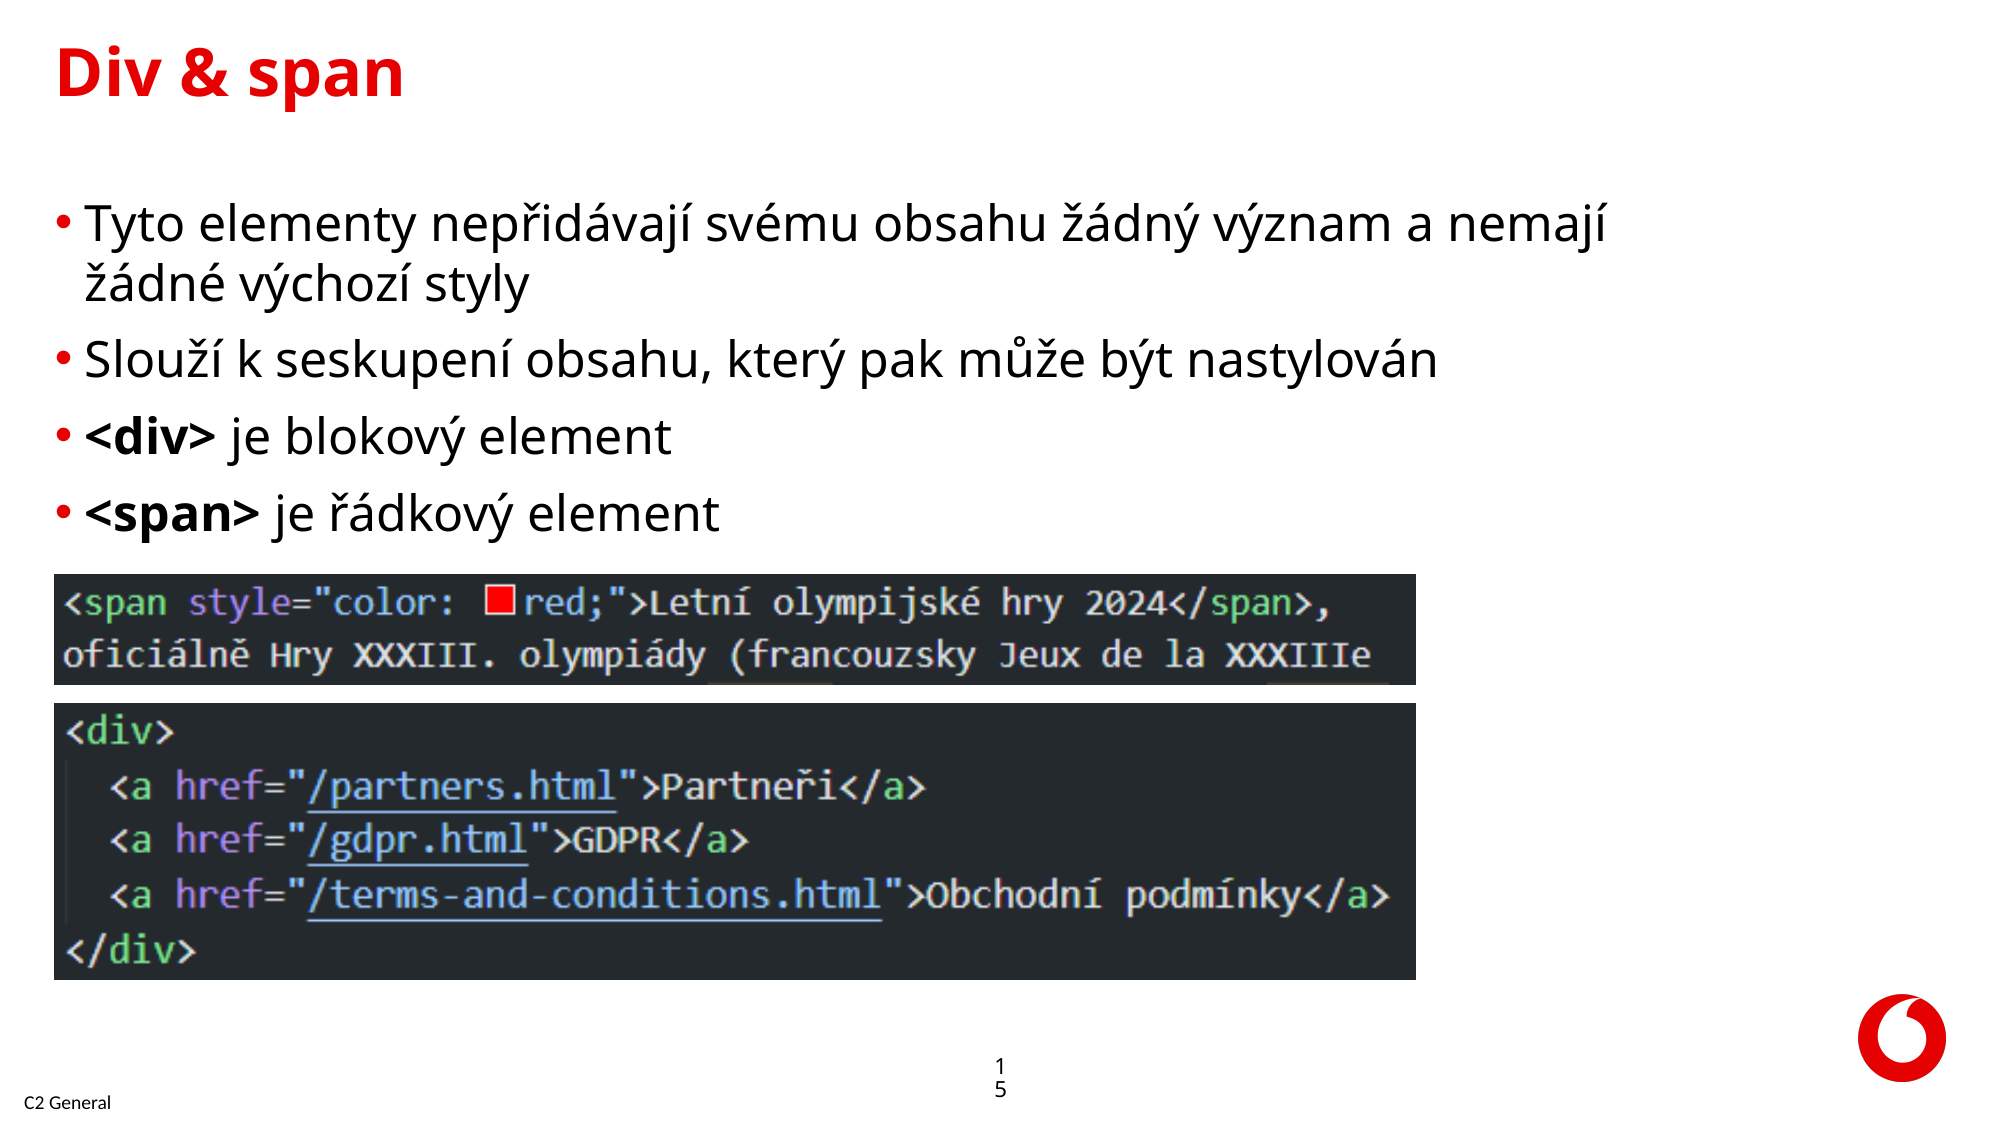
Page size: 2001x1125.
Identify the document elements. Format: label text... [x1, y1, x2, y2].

title Div & span [54, 44, 1945, 192]
slide_number 15 [993, 1055, 1007, 1084]
picture [54, 703, 1416, 980]
picture [1858, 994, 1946, 1082]
list Tyto elementy nepřidávají svému obsahu žádný význam a nemají žádné výchozí styly Slouží k seskupení obsahu, který pak může být nastylován <div> je blokový element <span> je řádkový element [54, 190, 1696, 980]
picture [54, 574, 1417, 685]
